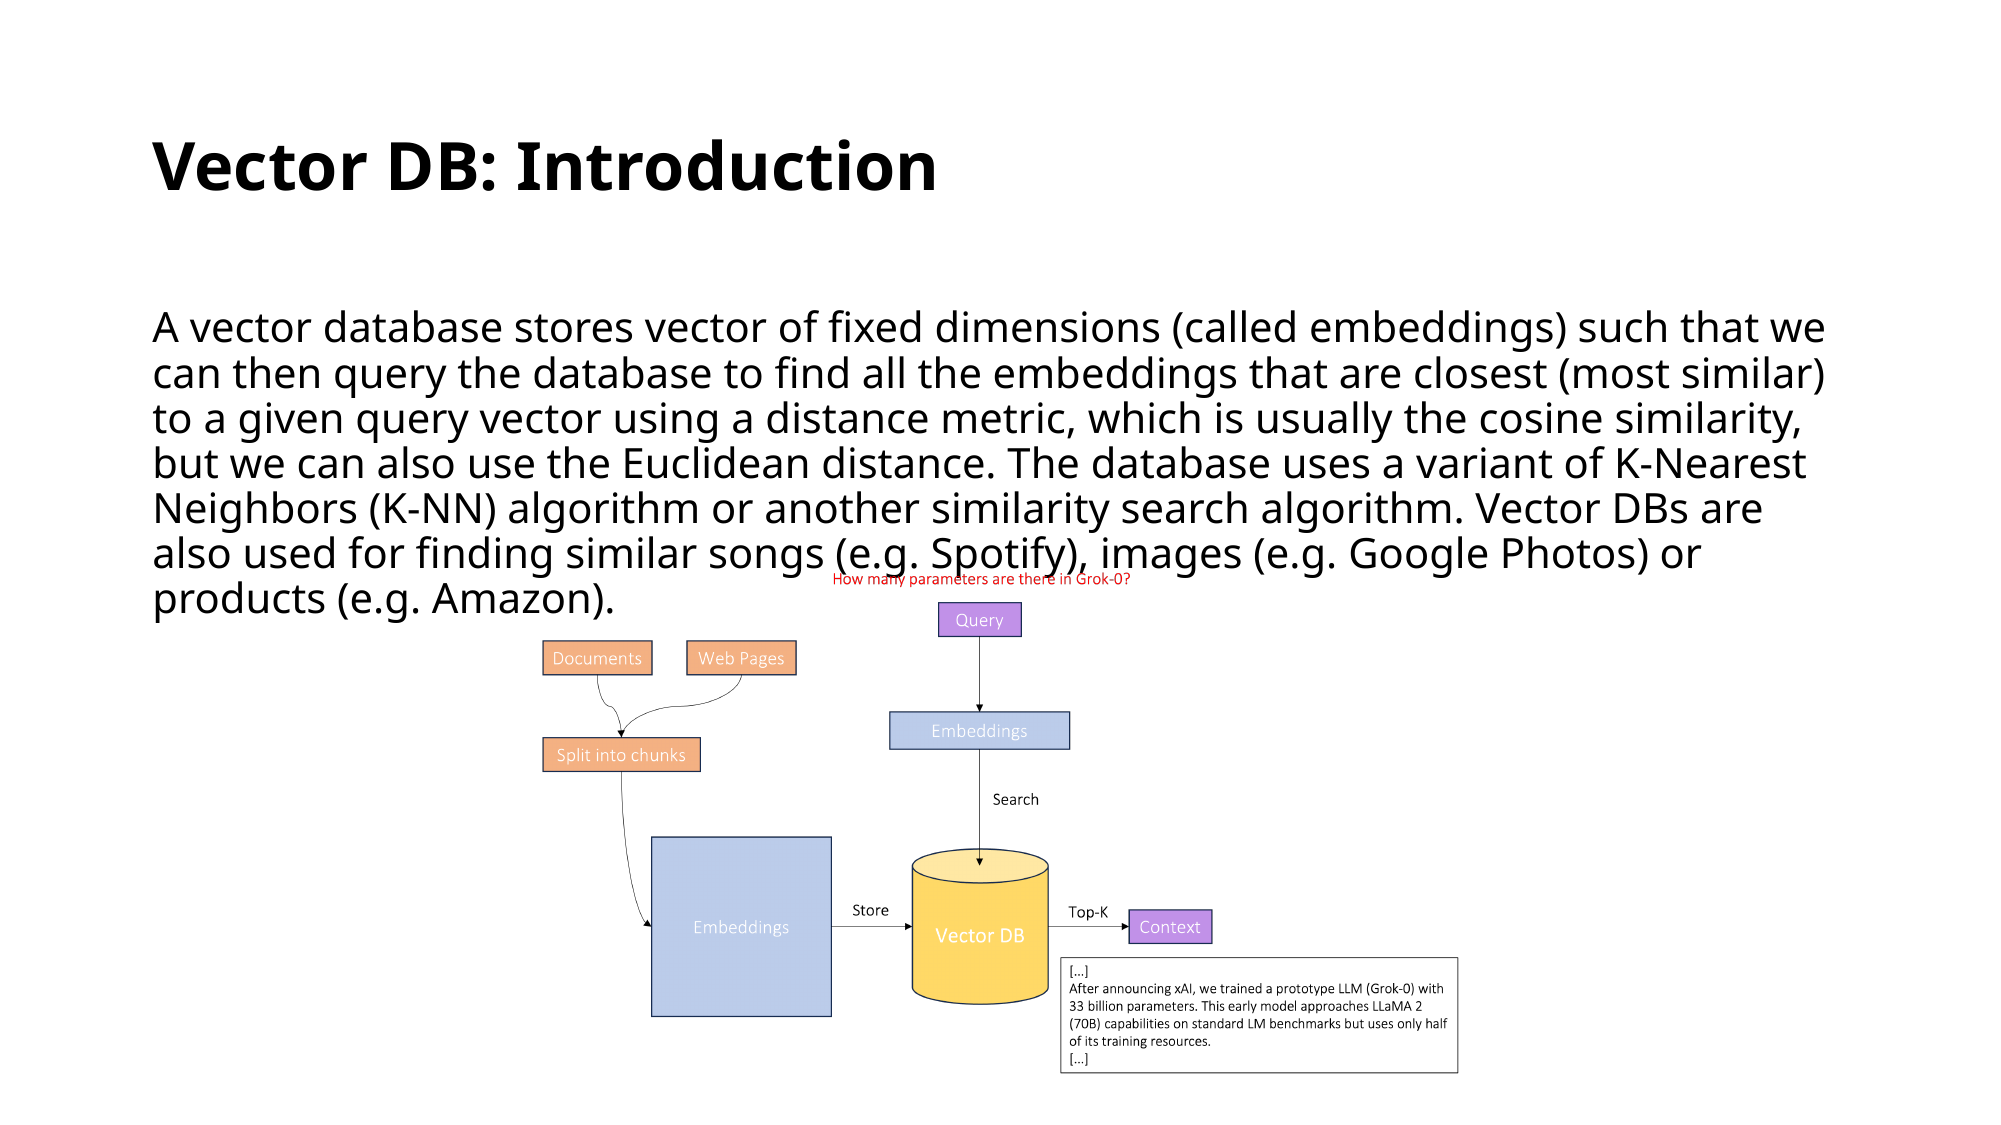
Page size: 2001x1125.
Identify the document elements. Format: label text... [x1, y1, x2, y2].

picture [540, 562, 1460, 1077]
list A vector database stores vector of fixed dimensions (called embeddings) such that we can then query the database to find all the embeddings that are closest (most similar) to a given query vector using a distance metric, which is usually the cosine similarity, but we can also use the Euclidean distance. The database uses a variant of K-Nearest Neighbors (K-NN) algorithm or another similarity search algorithm. Vector DBs are also used for finding similar songs (e.g. Spotify), images (e.g. Google Photos) or products (e.g. Amazon). [137, 299, 1863, 1014]
title Vector DB: Introduction [137, 59, 1863, 278]
